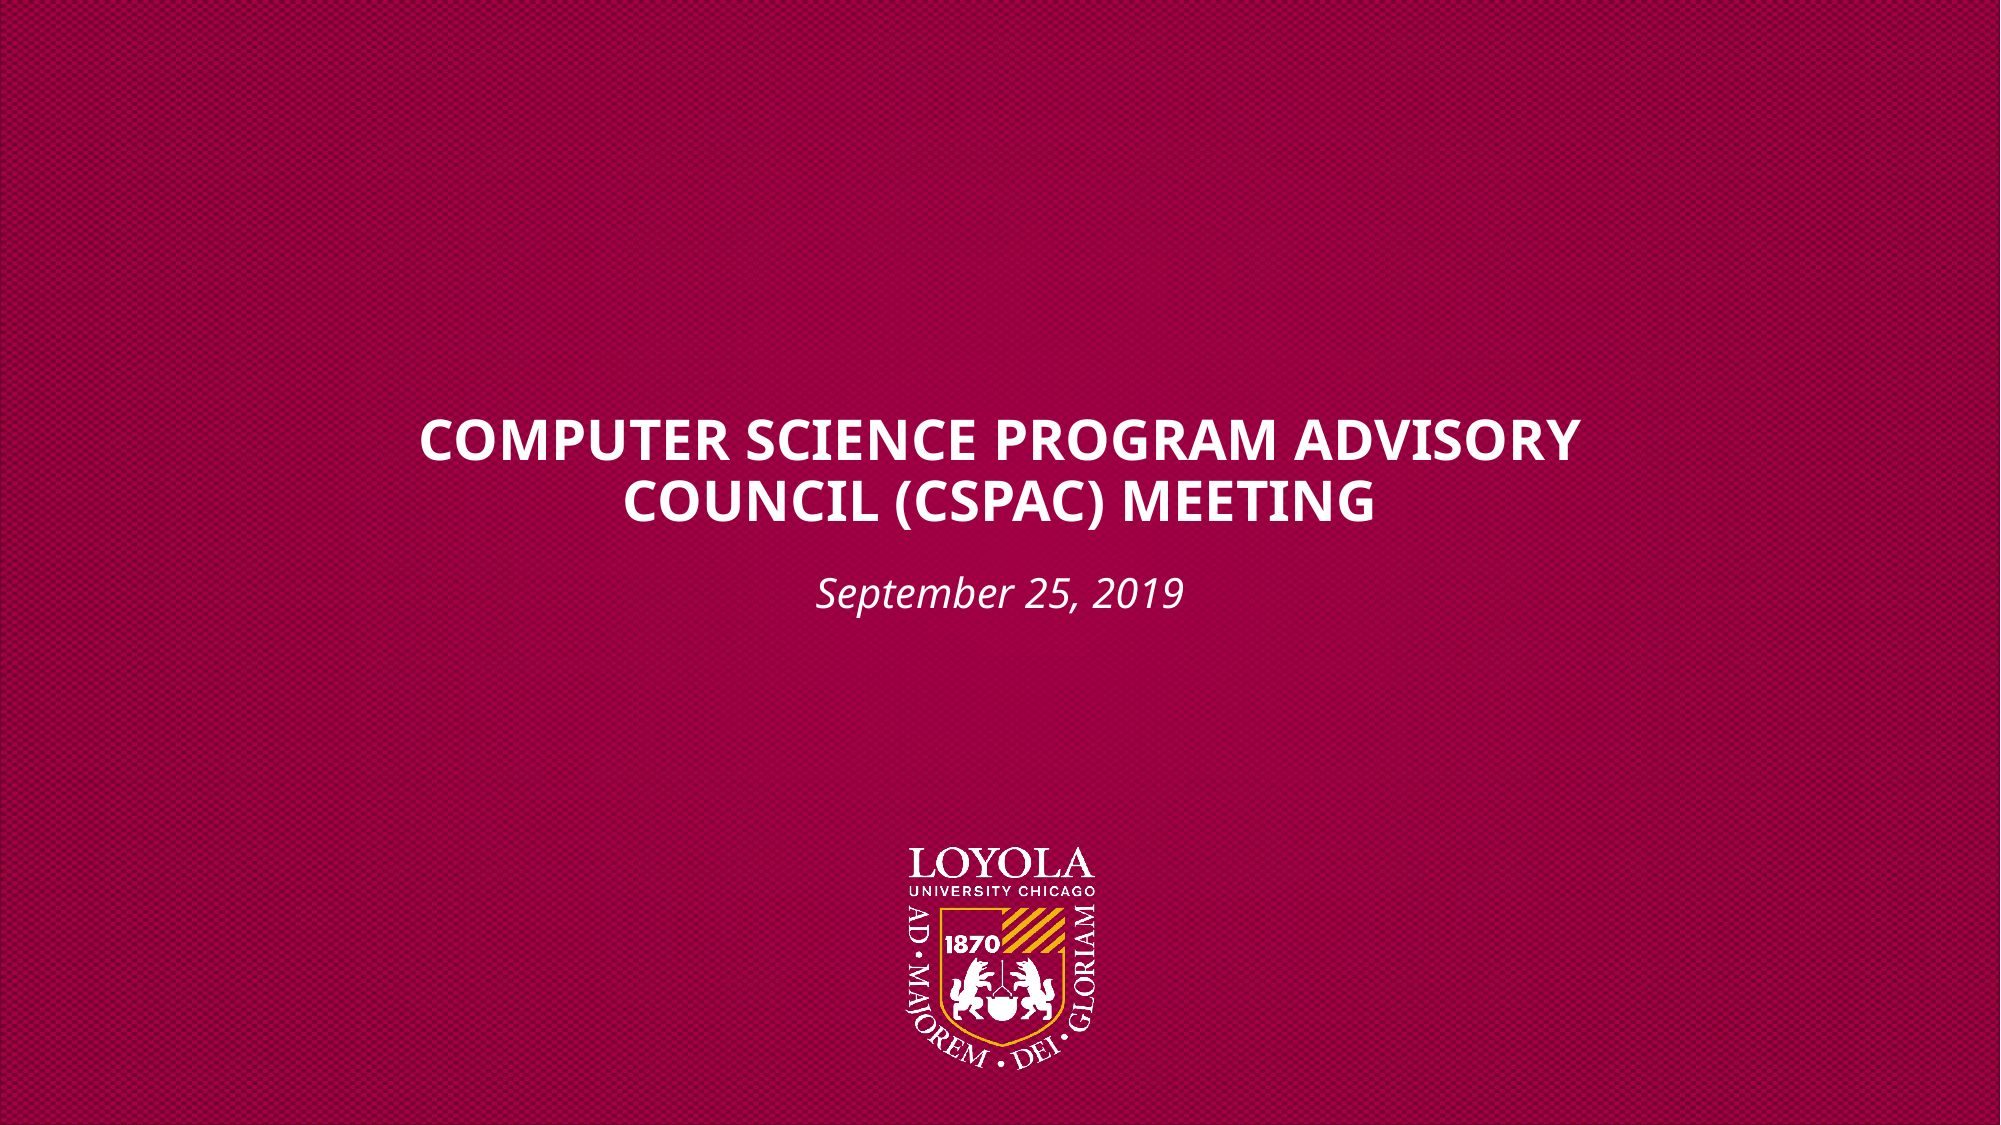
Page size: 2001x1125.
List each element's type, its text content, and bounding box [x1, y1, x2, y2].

picture [0, 0, 2000, 1125]
list Computer Science Program Advisory Council (CSPAC) Meeting [300, 404, 1700, 546]
subtitle September 25, 2019 [300, 565, 1700, 793]
